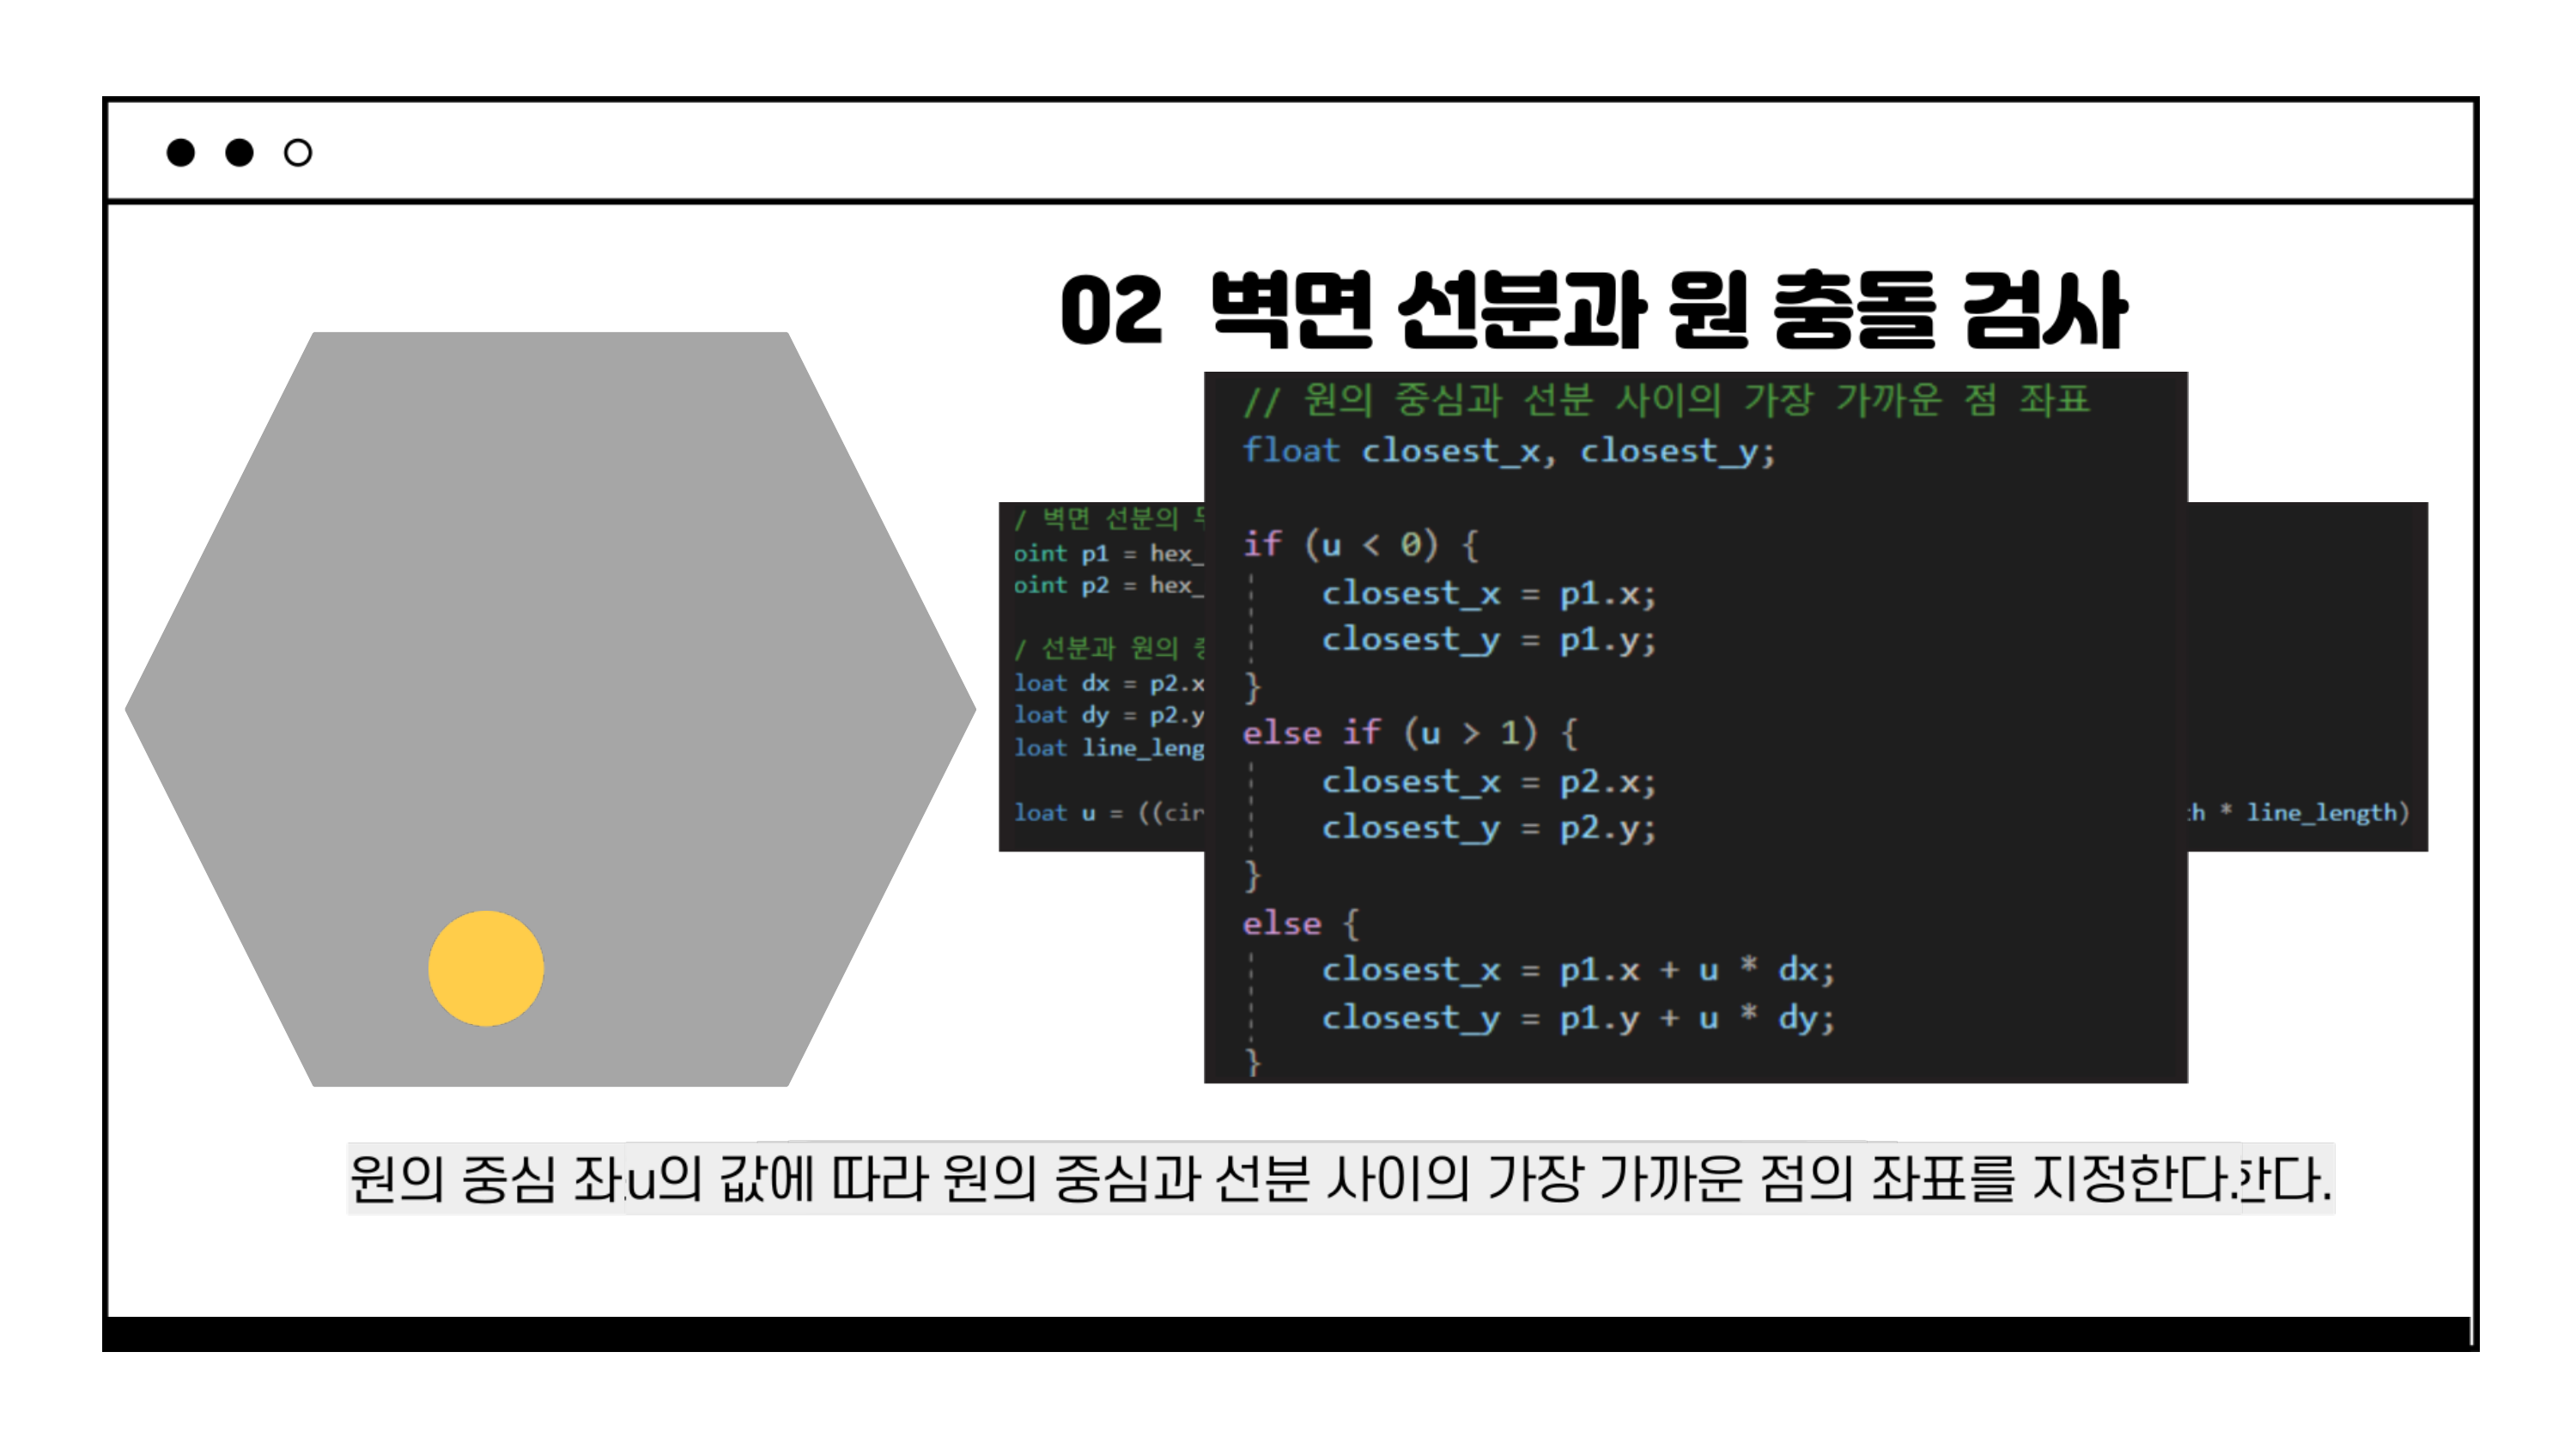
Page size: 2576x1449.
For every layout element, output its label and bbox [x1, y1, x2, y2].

text_box [102, 1316, 2471, 1352]
picture [332, 1134, 2365, 1240]
text_box [102, 96, 2481, 1352]
text_box [2193, 501, 2430, 853]
text_box [998, 501, 1200, 853]
picture [1047, 242, 2178, 390]
text_box [1204, 372, 2190, 1086]
text_box [428, 911, 545, 1028]
